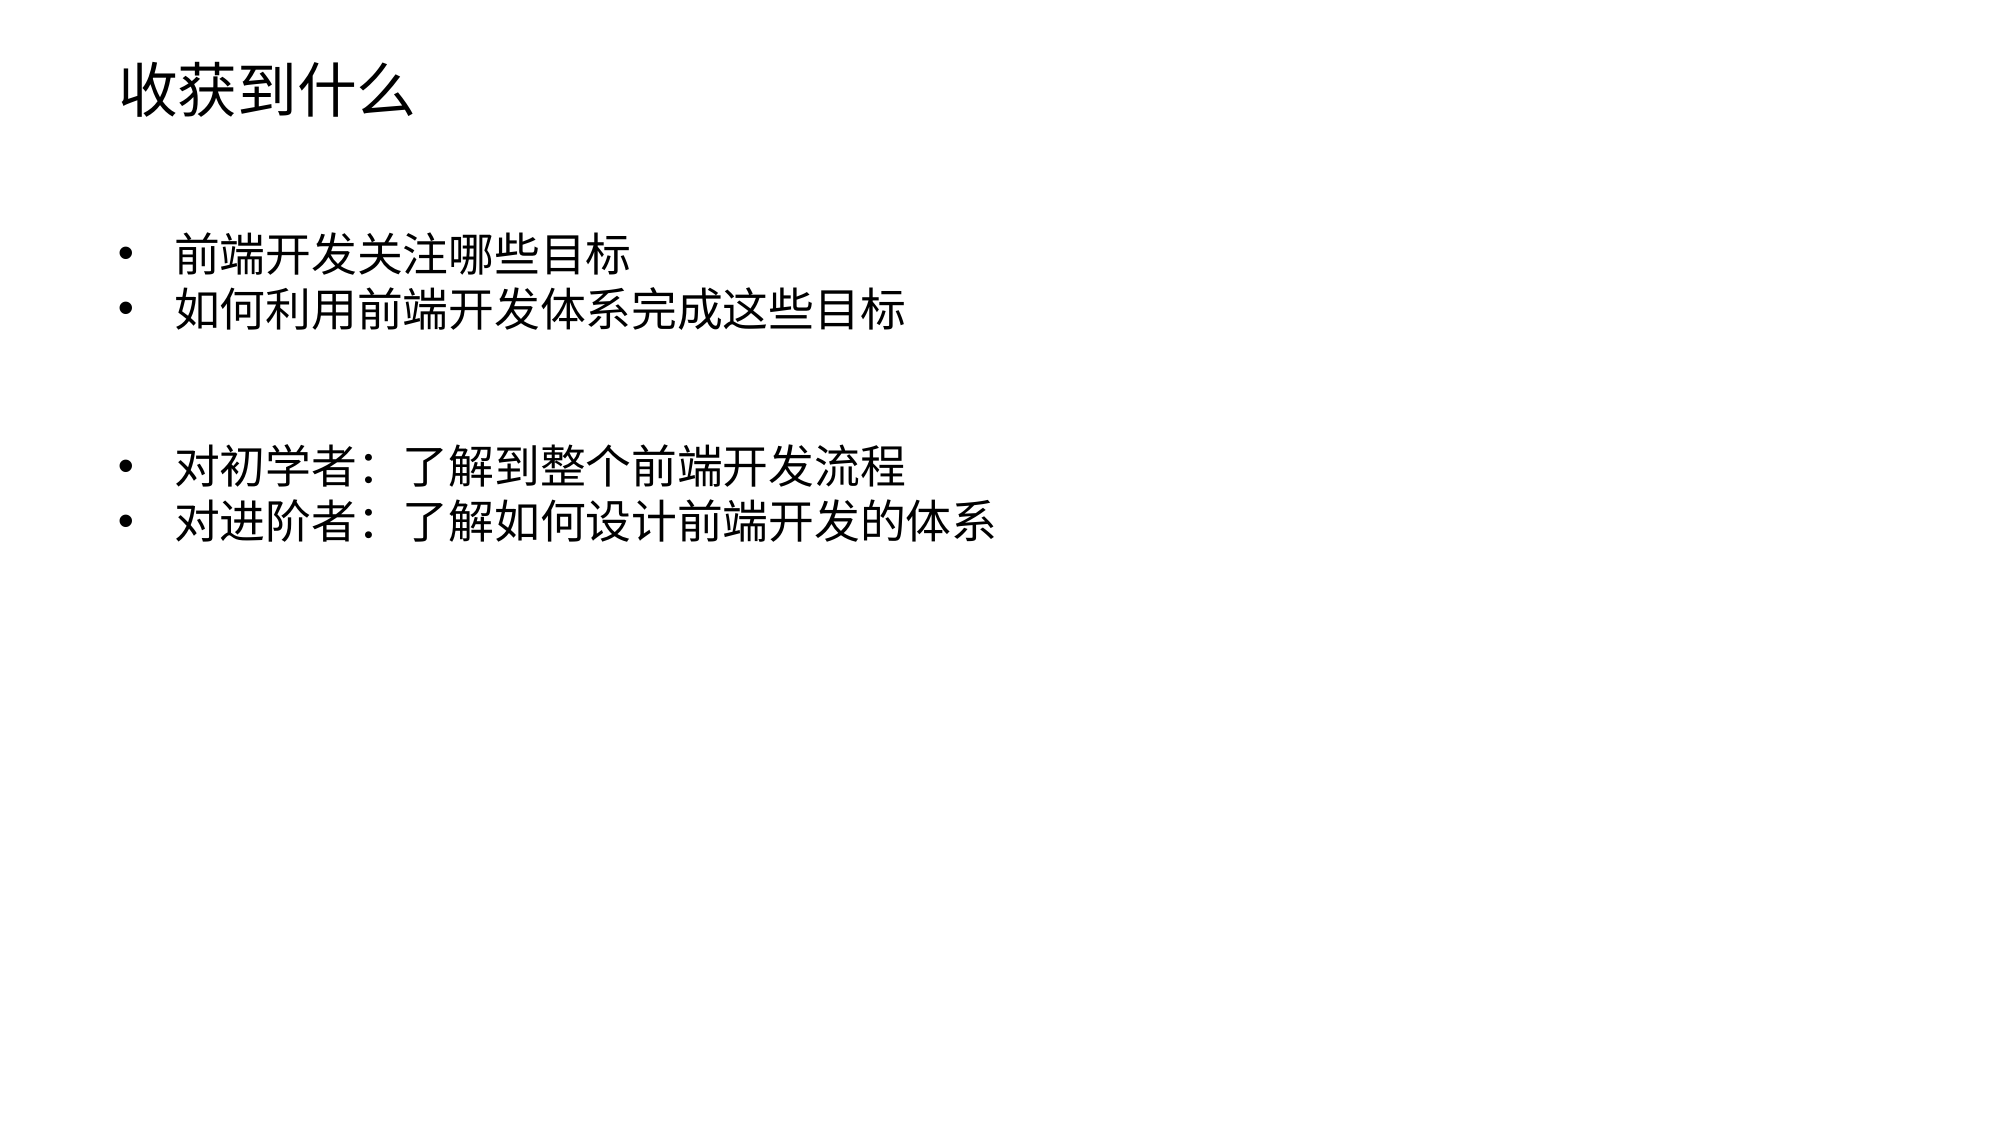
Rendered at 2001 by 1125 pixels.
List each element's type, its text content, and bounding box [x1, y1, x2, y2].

text_box 前端开发关注哪些目标 如何利用前端开发体系完成这些目标 [103, 218, 1104, 343]
text_box 对初学者：了解到整个前端开发流程 对进阶者：了解如何设计前端开发的体系 [103, 430, 1104, 556]
title 收获到什么 [103, 44, 1397, 133]
